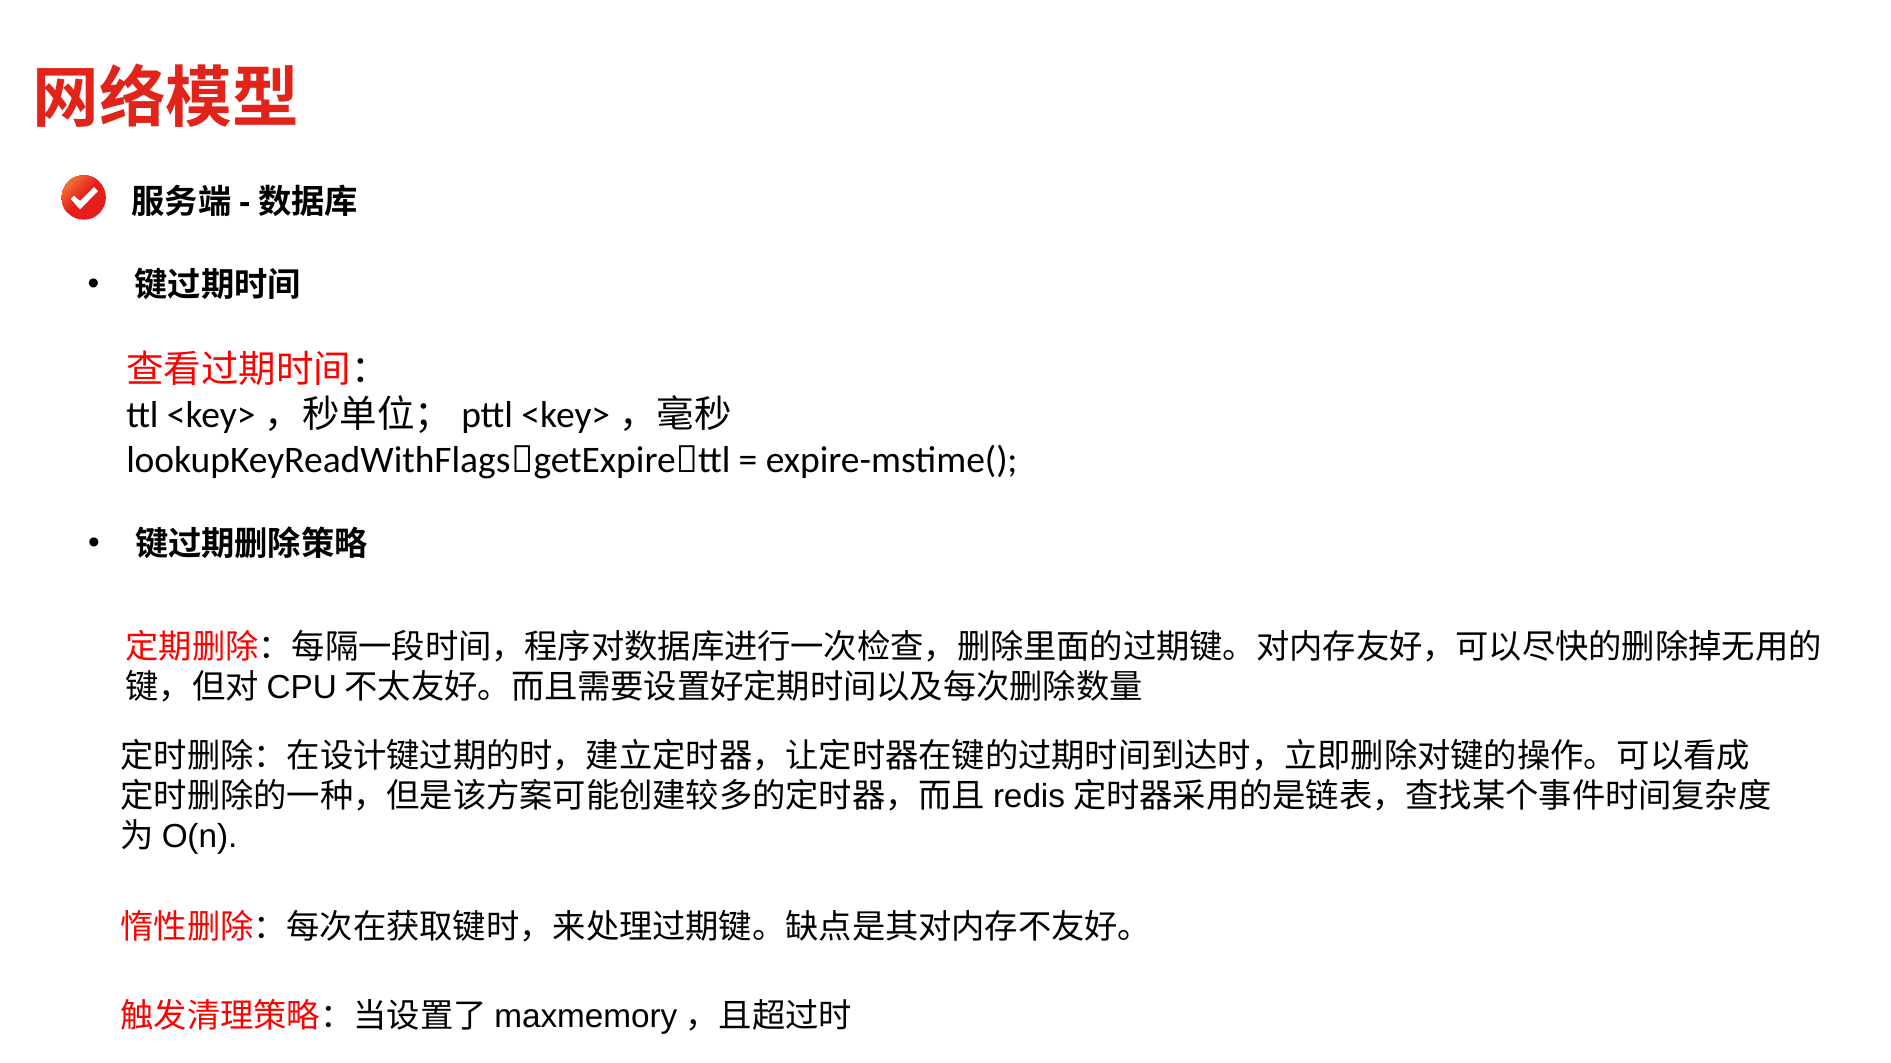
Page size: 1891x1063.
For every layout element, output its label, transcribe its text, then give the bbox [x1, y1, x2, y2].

text_box 定时删除：在设计键过期的时，建立定时器，让定时器在键的过期时间到达时，立即删除对键的操作。可以看成定时删除的一种，但是该方案可能创建较多的定时器，而且redis定时器采用的是链表，查找某个事件时间复杂度为O(n). [105, 727, 1795, 862]
text_box [61, 175, 101, 220]
text_box 服务端-数据库 [101, 165, 388, 236]
text_box 定期删除：每隔一段时间，程序对数据库进行一次检查，删除里面的过期键。对内存友好，可以尽快的删除掉无用的键，但对CPU不太友好。而且需要设置好定期时间以及每次删除数量 [110, 617, 1847, 713]
text_box 键过期时间 [72, 256, 316, 311]
text_box 查看过期时间： ttl <key>，秒单位；pttl <key>，毫秒 lookupKeyReadWithFlagsgetExpirettl = expire-mstime(); [111, 337, 1782, 488]
text_box 触发清理策略：当设置了maxmemory，且超过时 [105, 987, 1753, 1042]
text_box 键过期删除策略 [73, 515, 383, 570]
list 网络模型 [17, 47, 432, 154]
text_box 惰性删除：每次在获取键时，来处理过期键。缺点是其对内存不友好。 [105, 897, 1753, 953]
